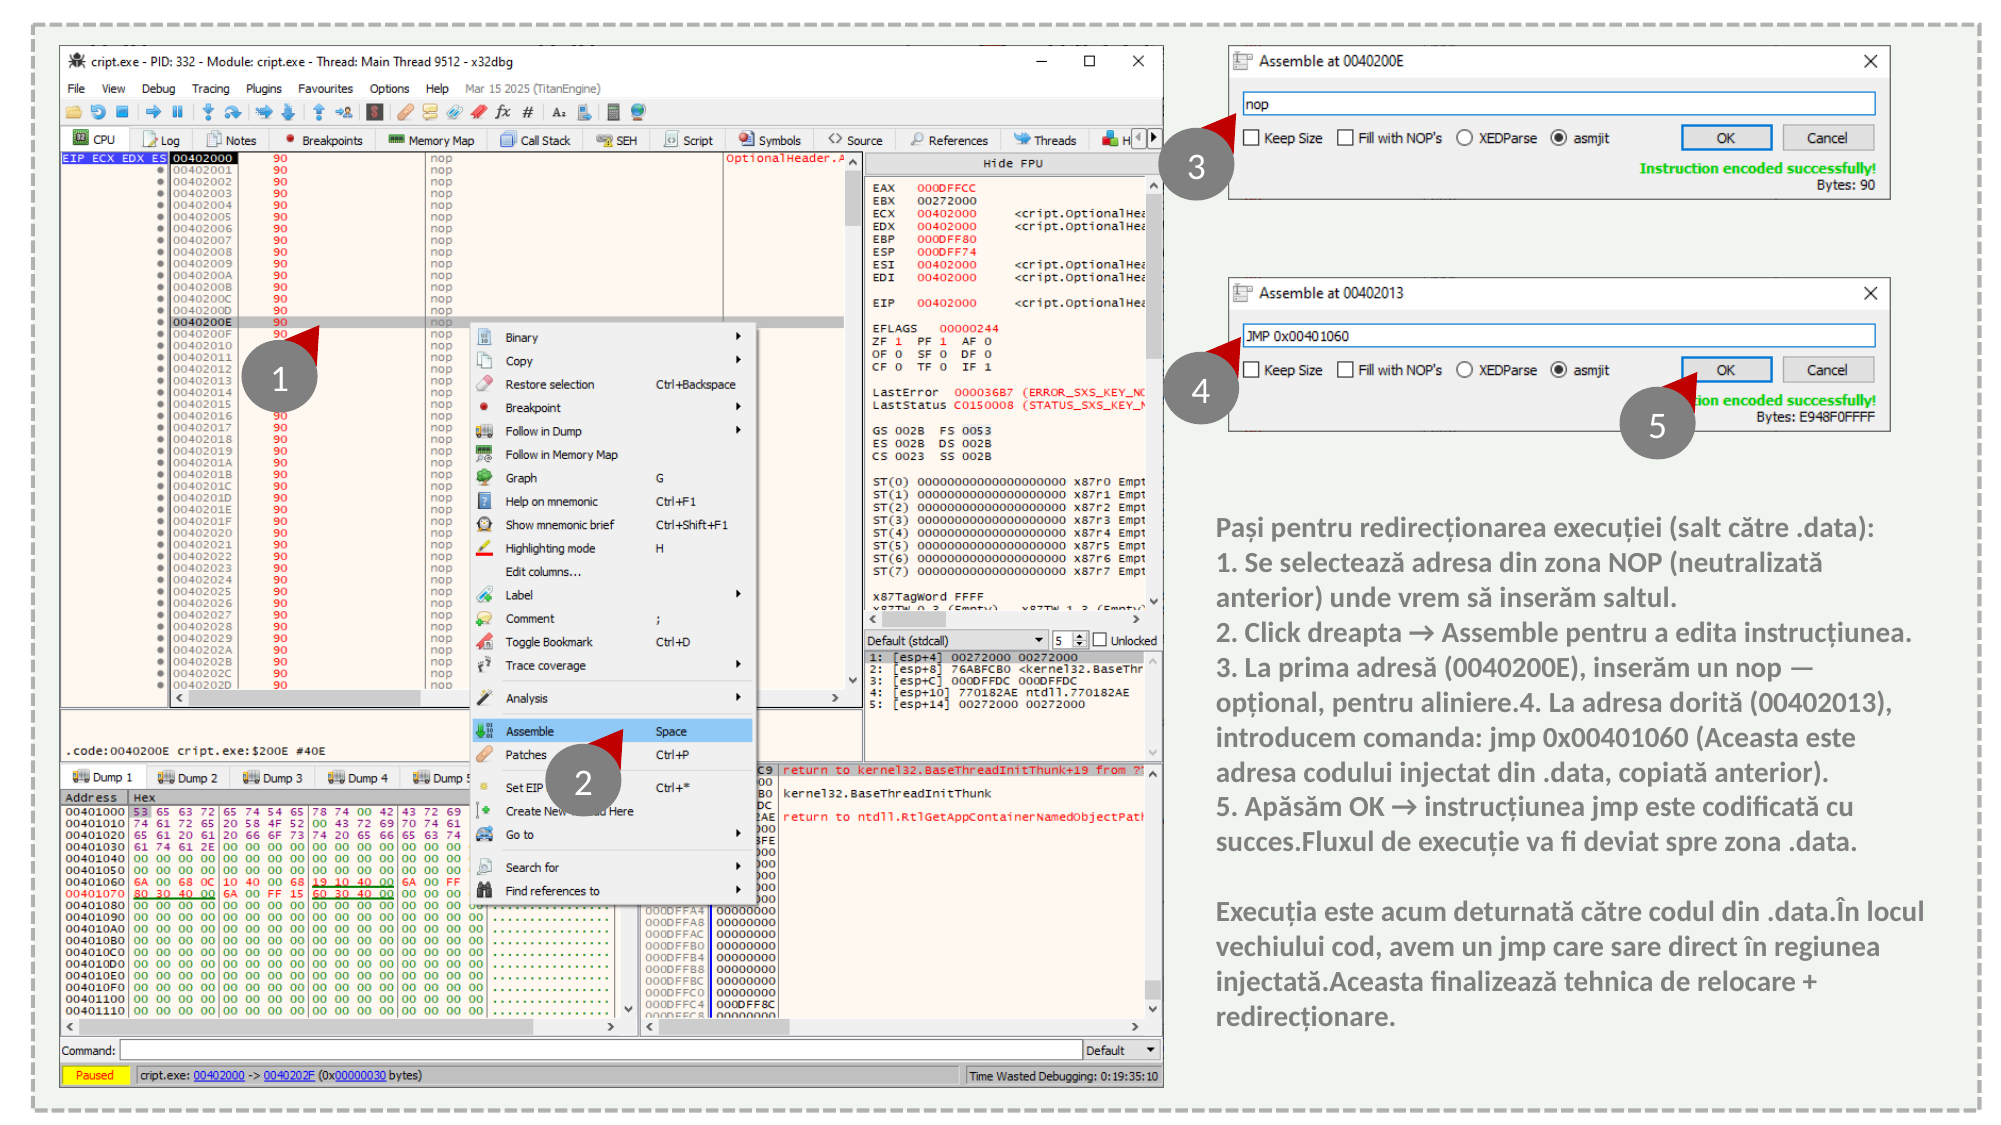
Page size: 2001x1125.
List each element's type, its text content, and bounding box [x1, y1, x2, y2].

picture [1228, 45, 1891, 200]
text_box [1162, 327, 1240, 425]
picture [59, 45, 1164, 1088]
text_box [1619, 362, 1696, 460]
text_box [241, 316, 318, 413]
picture [1228, 277, 1891, 432]
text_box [545, 719, 622, 817]
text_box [1158, 104, 1235, 201]
text_box Pași pentru redirecționarea execuției (salt către .data): 1. Se selectează adresa din zona NOP (neutralizată anterior) unde vrem să inserăm saltul. 2. Click dreapta → Assemble pentru a edita instrucțiunea. 3. La prima adresă (0040200E), inserăm un nop — opțional, pentru aliniere.4. La adresa dorită (00402013), introducem comanda: jmp 0x00401060 (Aceasta este adresa codului injectat din .data, copiată anterior). 5. Apăsăm OK → instrucțiunea jmp este codificată cu succes.Fluxul de execuție va fi deviat spre zona .data. Execuția este acum deturnată către codul din .data.În locul vechiului cod, avem un jmp care sare direct în regiunea injectată.Aceasta finalizează tehnica de relocare + redirecționare. [1201, 500, 1941, 1040]
text_box [32, 24, 1980, 1111]
